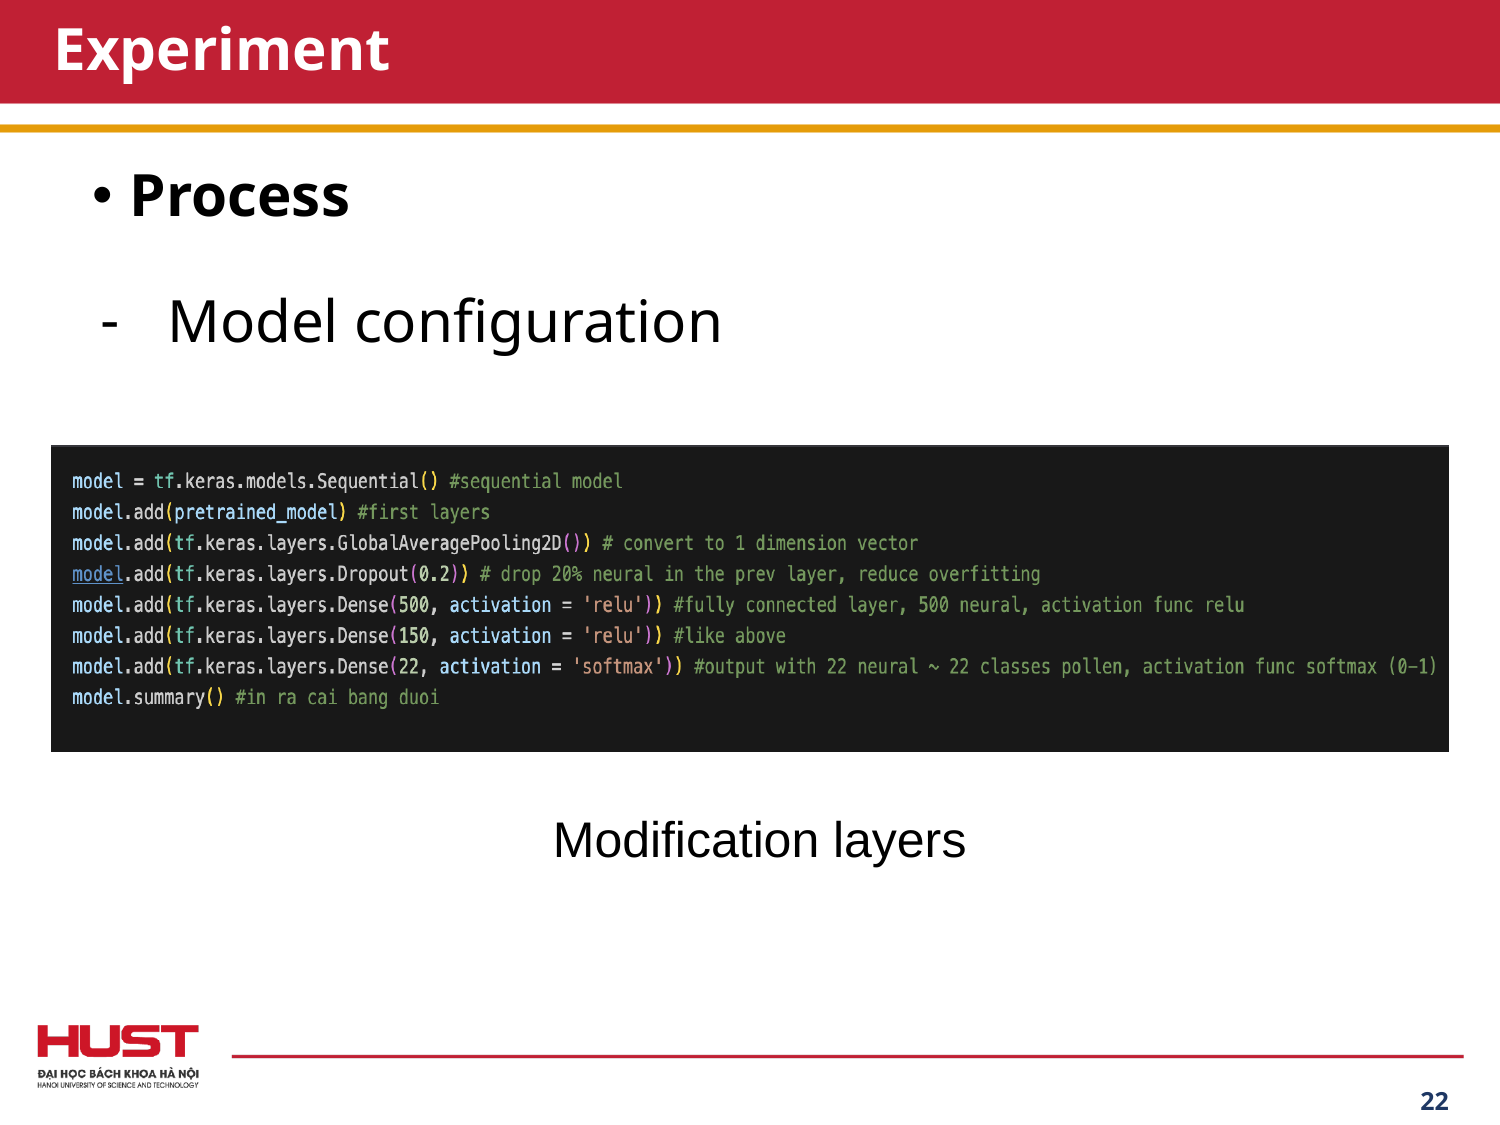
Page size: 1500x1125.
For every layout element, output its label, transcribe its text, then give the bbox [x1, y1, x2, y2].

text_box Modification layers [537, 791, 1015, 882]
title Experiment [38, 12, 1462, 87]
list Process Model configuration [77, 158, 1405, 444]
slide_number ‹#› [1126, 1078, 1464, 1125]
picture [0, 0, 1500, 1125]
list Process Model configuration [77, 760, 1405, 873]
